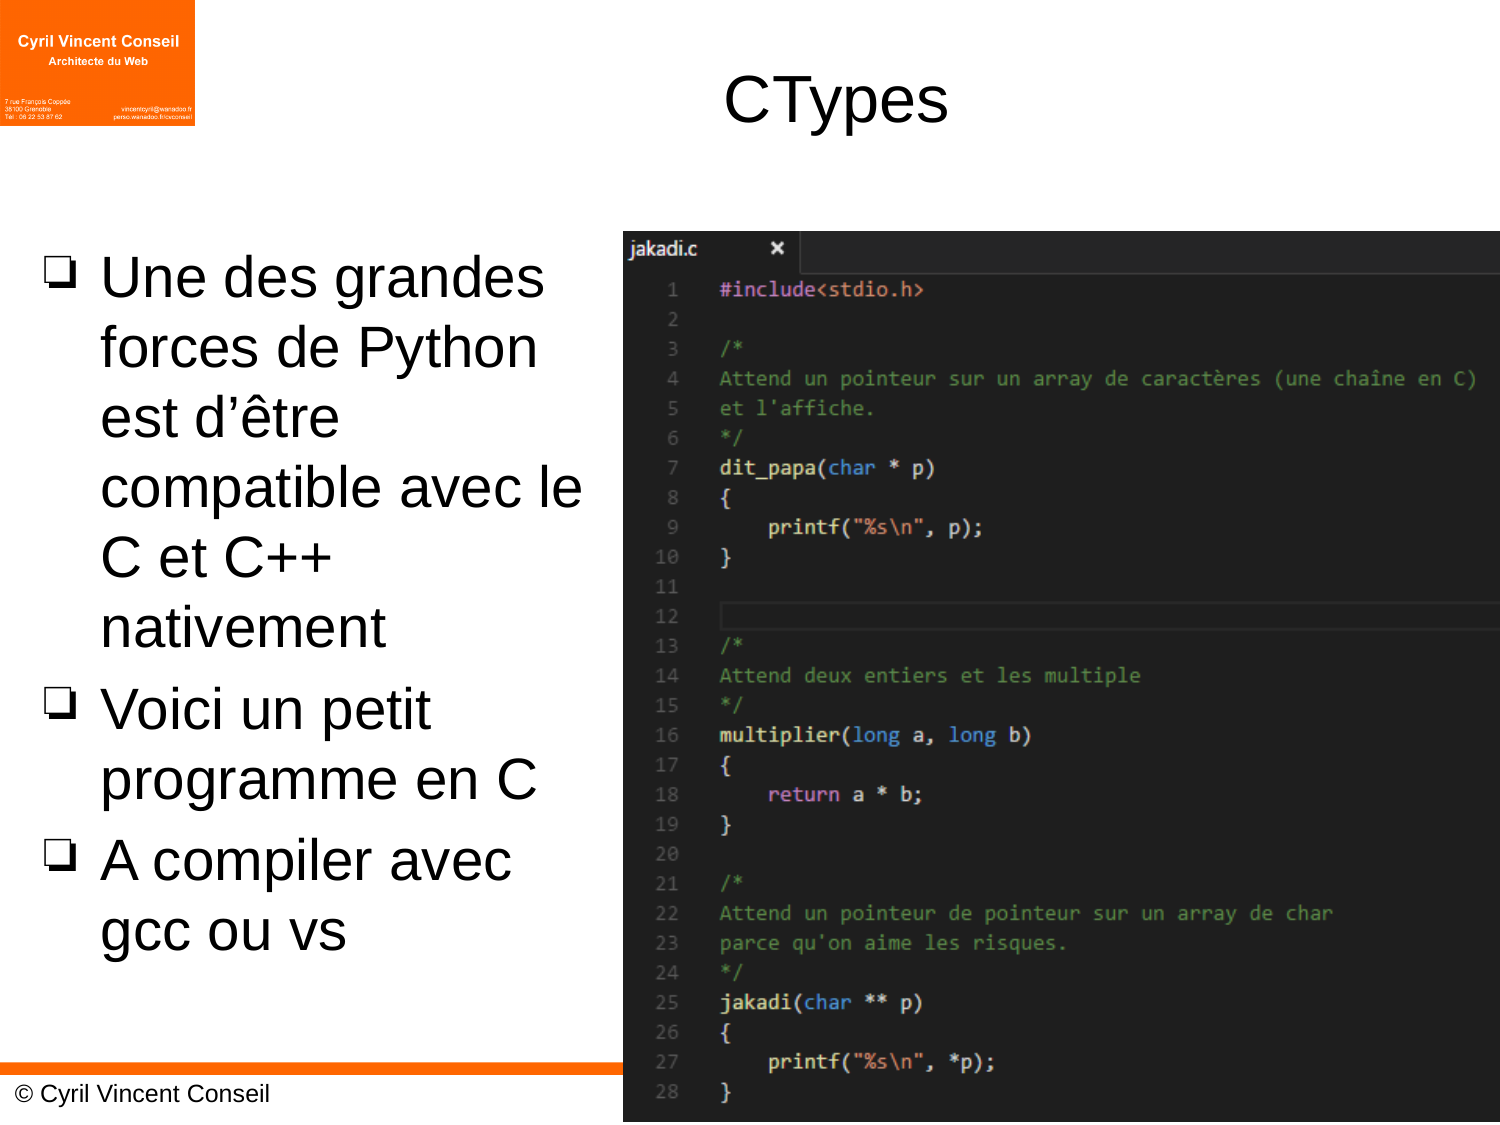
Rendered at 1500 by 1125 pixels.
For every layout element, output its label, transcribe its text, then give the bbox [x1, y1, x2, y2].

list Une des grandes forces de Python est d’être compatible avec le C et C++ nativement Voici un petit programme en C A compiler avec gcc ou vs [29, 231, 621, 1059]
picture [0, 0, 195, 126]
picture [623, 230, 1500, 1123]
title CTypes [194, 2, 1480, 190]
